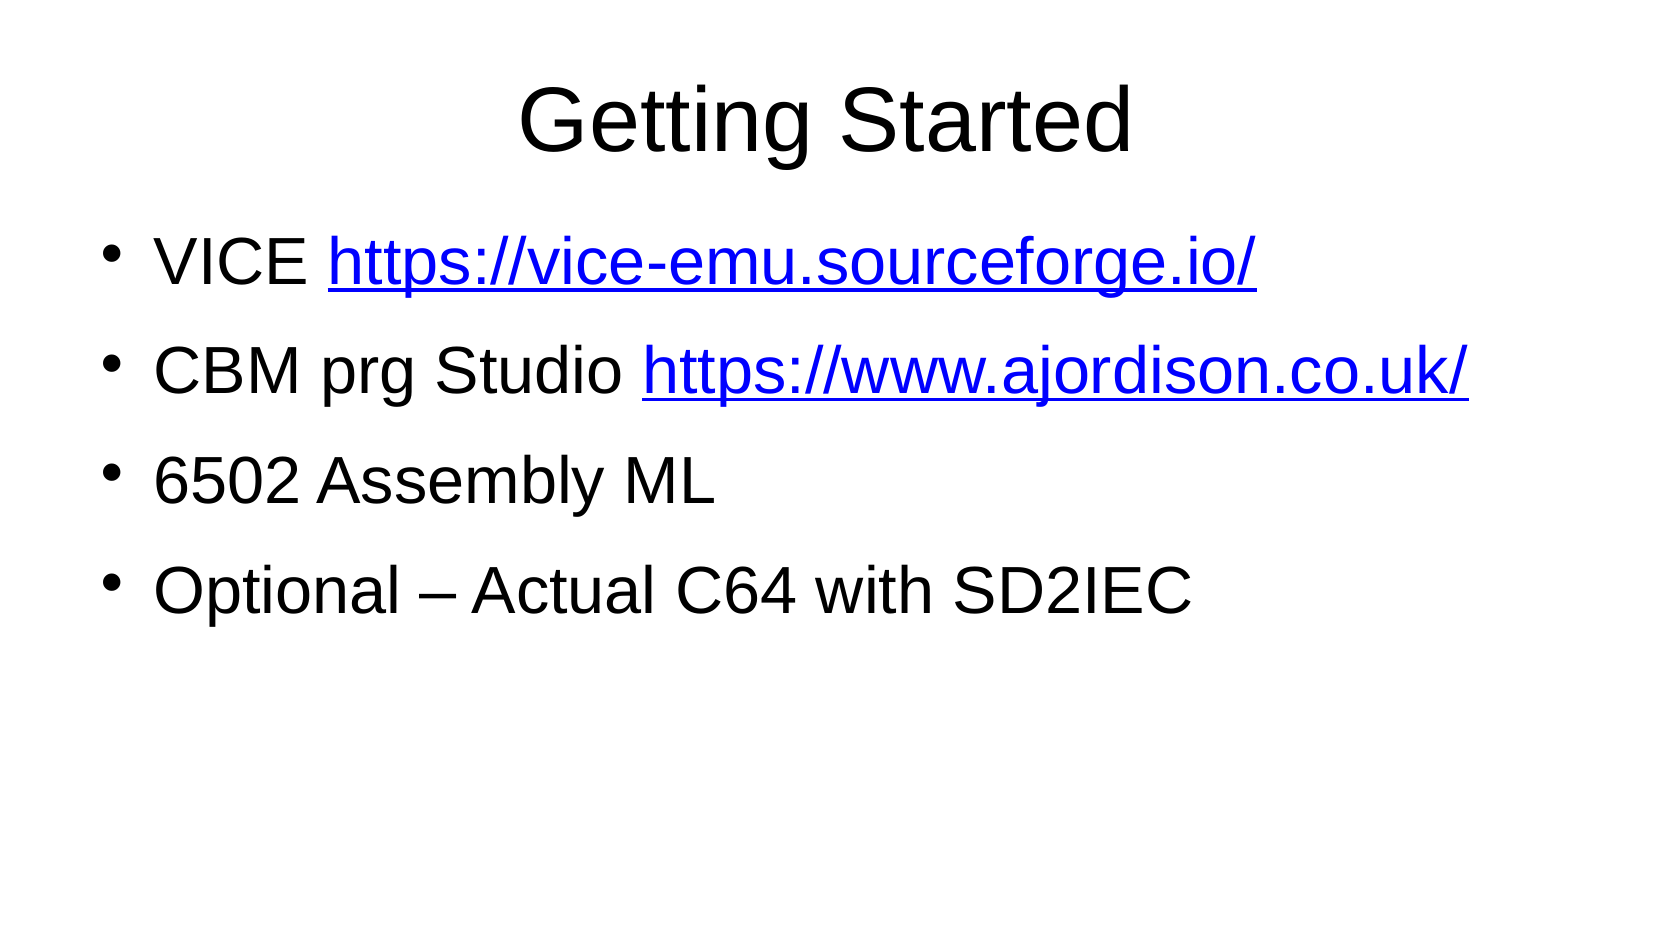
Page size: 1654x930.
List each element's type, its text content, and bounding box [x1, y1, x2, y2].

text_box VICE https://vice-emu.sourceforge.io/ CBM prg Studio https://www.ajordison.co.uk/ 6502 Assembly ML Optional – Actual C64 with SD2IEC [82, 217, 1570, 757]
text_box Getting Started [82, 37, 1570, 192]
